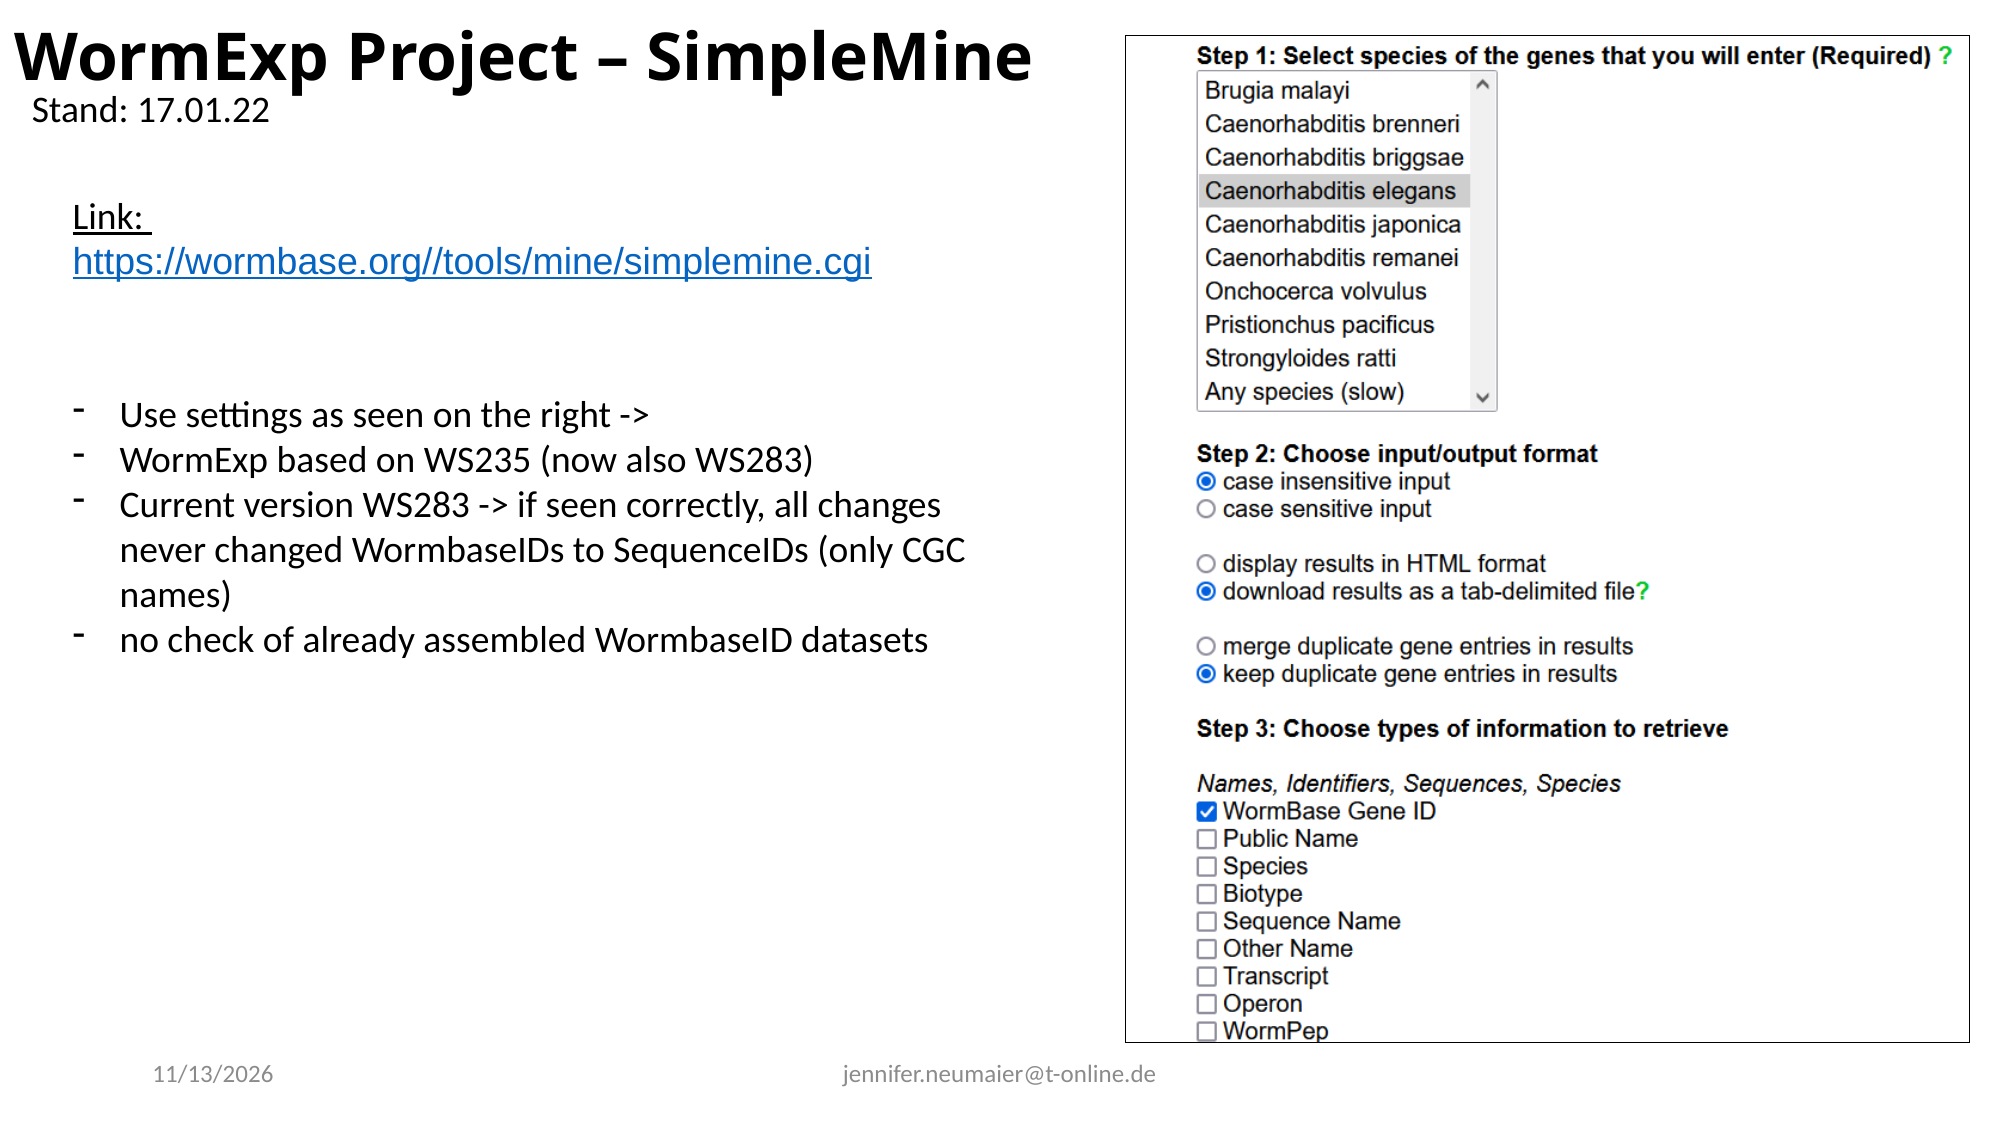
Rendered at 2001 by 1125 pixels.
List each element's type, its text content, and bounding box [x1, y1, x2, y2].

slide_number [137, 1042, 588, 1103]
text_box Link: https://wormbase.org//tools/mine/simplemine.cgi [57, 184, 1023, 290]
picture [1125, 35, 1970, 1043]
text_box WormExp Project – SimpleMine [0, 15, 1338, 103]
footer jennifer.neumaier@t-online.de [662, 1042, 1338, 1103]
text_box Use settings as seen on the right -> WormExp based on WS235 (now also WS283) Current version WS283 -> if seen correctly, all changes never changed WormbaseIDs to SequenceIDs (only CGC names) no check of already assembled WormbaseID datasets [57, 383, 1023, 668]
text_box Stand: 17.01.22 [17, 77, 409, 137]
